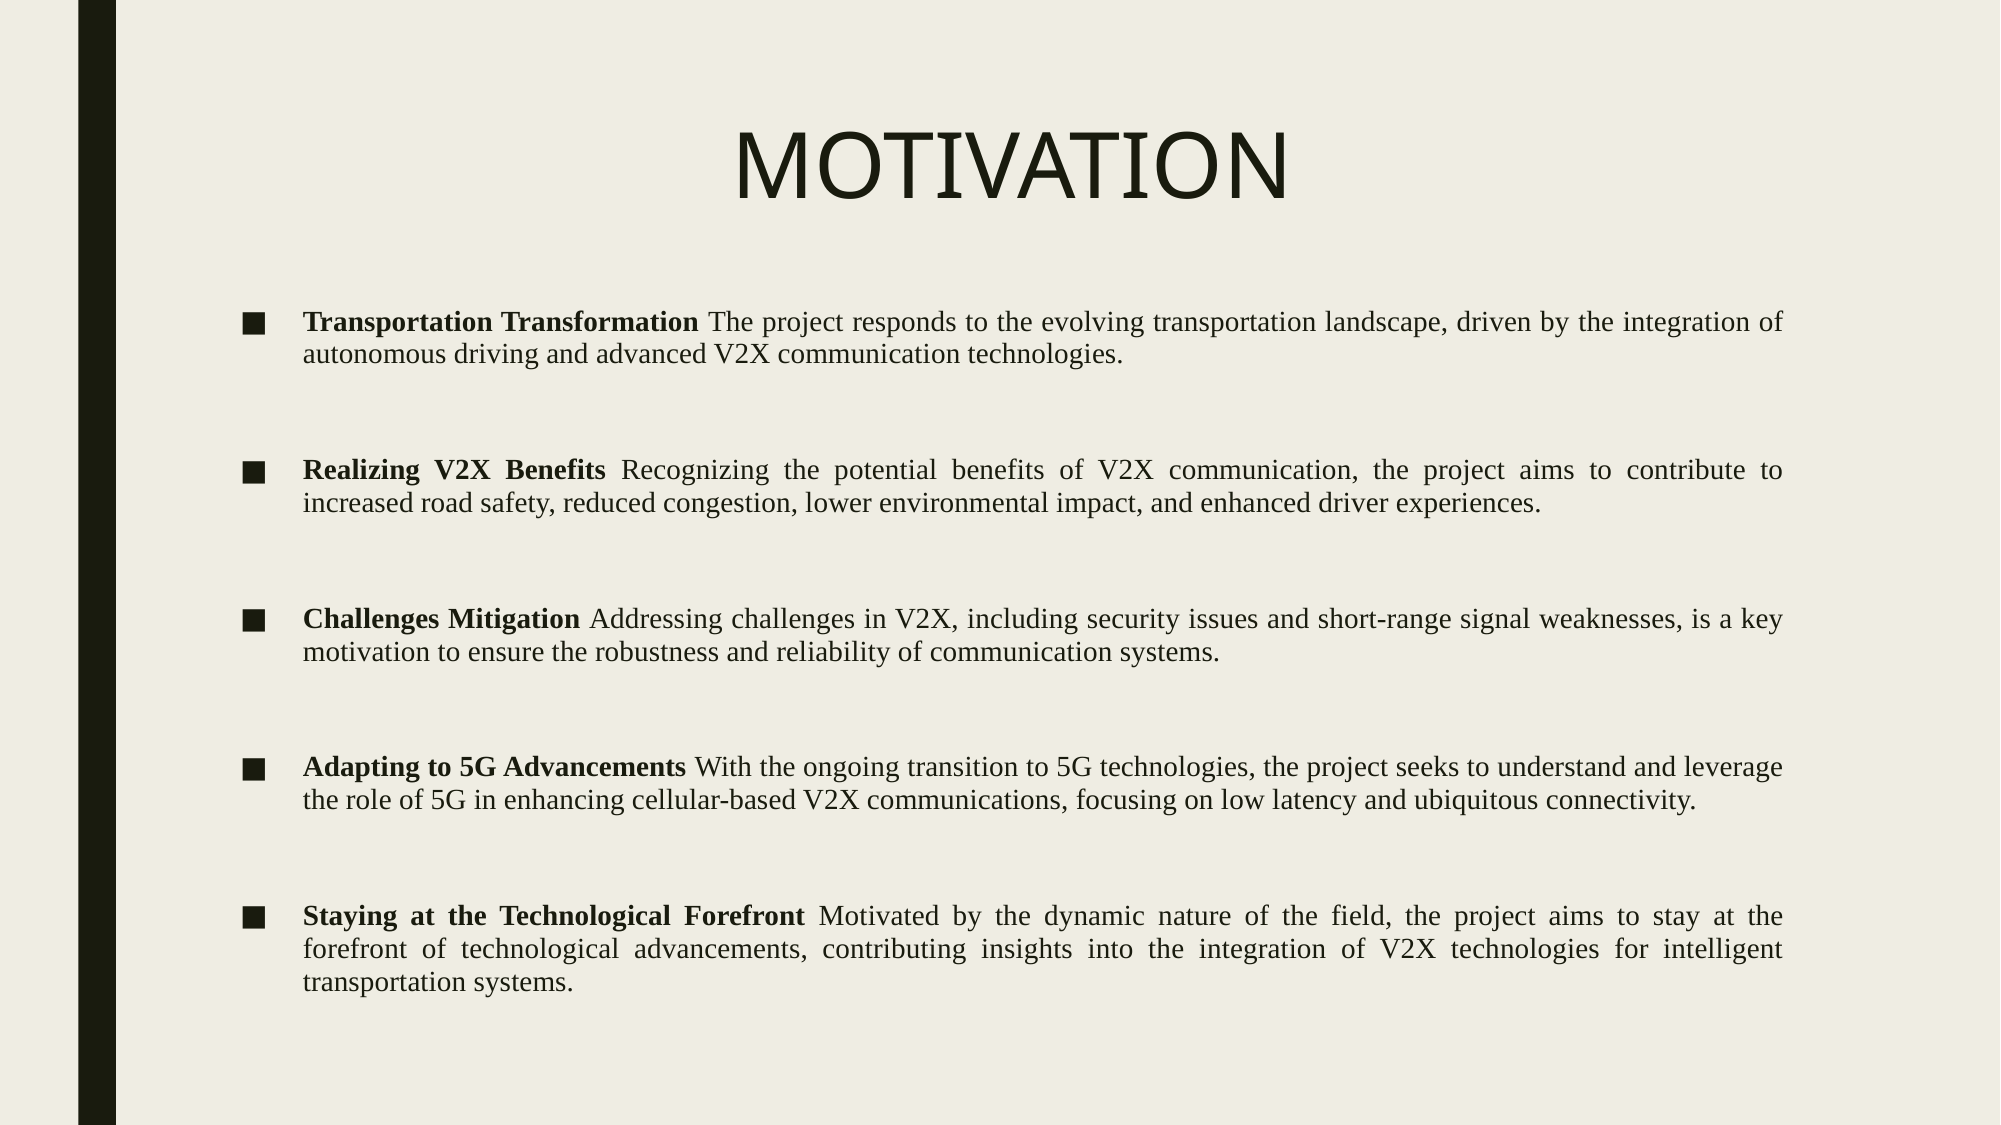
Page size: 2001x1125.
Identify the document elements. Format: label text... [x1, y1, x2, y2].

list Transportation Transformation The project responds to the evolving transportation landscape, driven by the integration of autonomous driving and advanced V2X communication technologies. Realizing V2X Benefits Recognizing the potential benefits of V2X communication, the project aims to contribute to increased road safety, reduced congestion, lower environmental impact, and enhanced driver experiences. Challenges Mitigation Addressing challenges in V2X, including security issues and short-range signal weaknesses, is a key motivation to ensure the robustness and reliability of communication systems. Adapting to 5G Advancements With the ongoing transition to 5G technologies, the project seeks to understand and leverage the role of 5G in enhancing cellular-based V2X communications, focusing on low latency and ubiquitous connectivity. Staying at the Technological Forefront Motivated by the dynamic nature of the field, the project aims to stay at the forefront of technological advancements, contributing insights into the integration of V2X technologies for intelligent transportation systems. [225, 297, 1800, 885]
title MOTIVATION [225, 112, 1800, 297]
